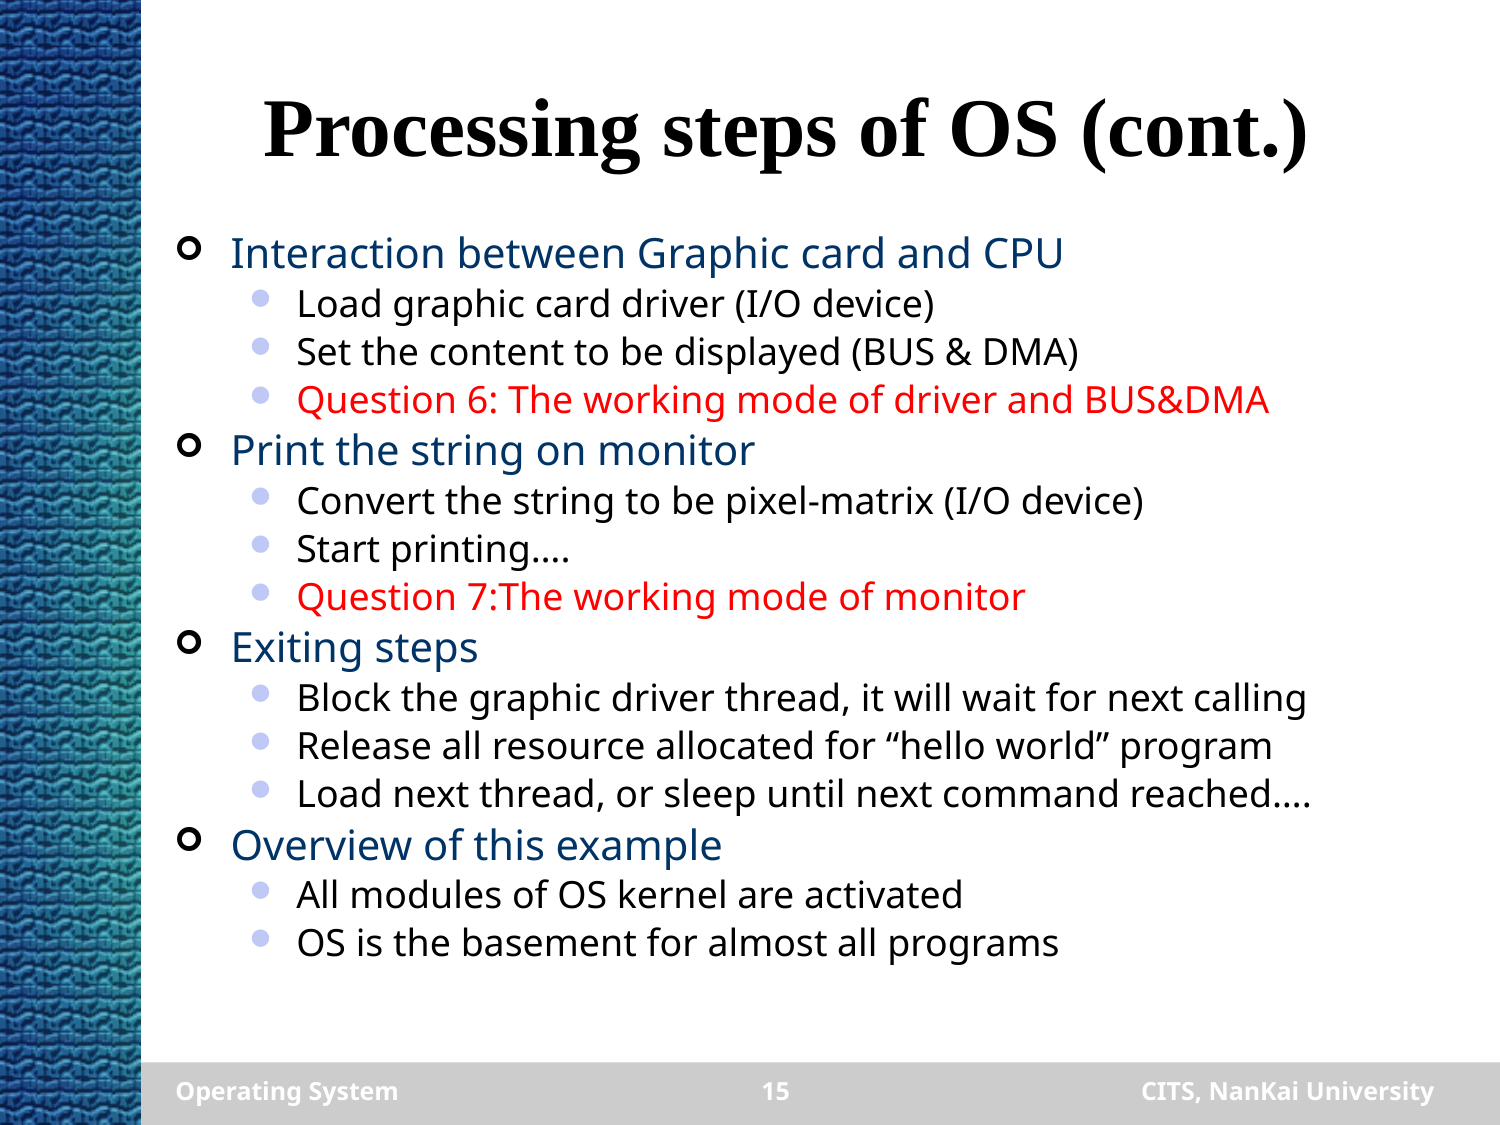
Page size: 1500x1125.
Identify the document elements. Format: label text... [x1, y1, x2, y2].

title Processing steps of OS (cont.) [159, 50, 1436, 197]
picture [0, 0, 141, 1125]
slide_number 15 [600, 1067, 951, 1118]
slide_number Operating System [160, 1067, 574, 1118]
list Interaction between Graphic card and CPU Load graphic card driver (I/O device) Set the content to be displayed (BUS & DMA) Question 6: The working mode of driver and BUS&DMA Print the string on monitor Convert the string to be pixel-matrix (I/O device) Start printing…. Question 7:The working mode of monitor Exiting steps Block the graphic driver thread, it will wait for next calling Release all resource allocated for “hello world” program Load next thread, or sleep until next command reached…. Overview of this example All modules of OS kernel are activated OS is the basement for almost all programs [159, 224, 1483, 1038]
footer CITS, NanKai University [974, 1067, 1451, 1118]
